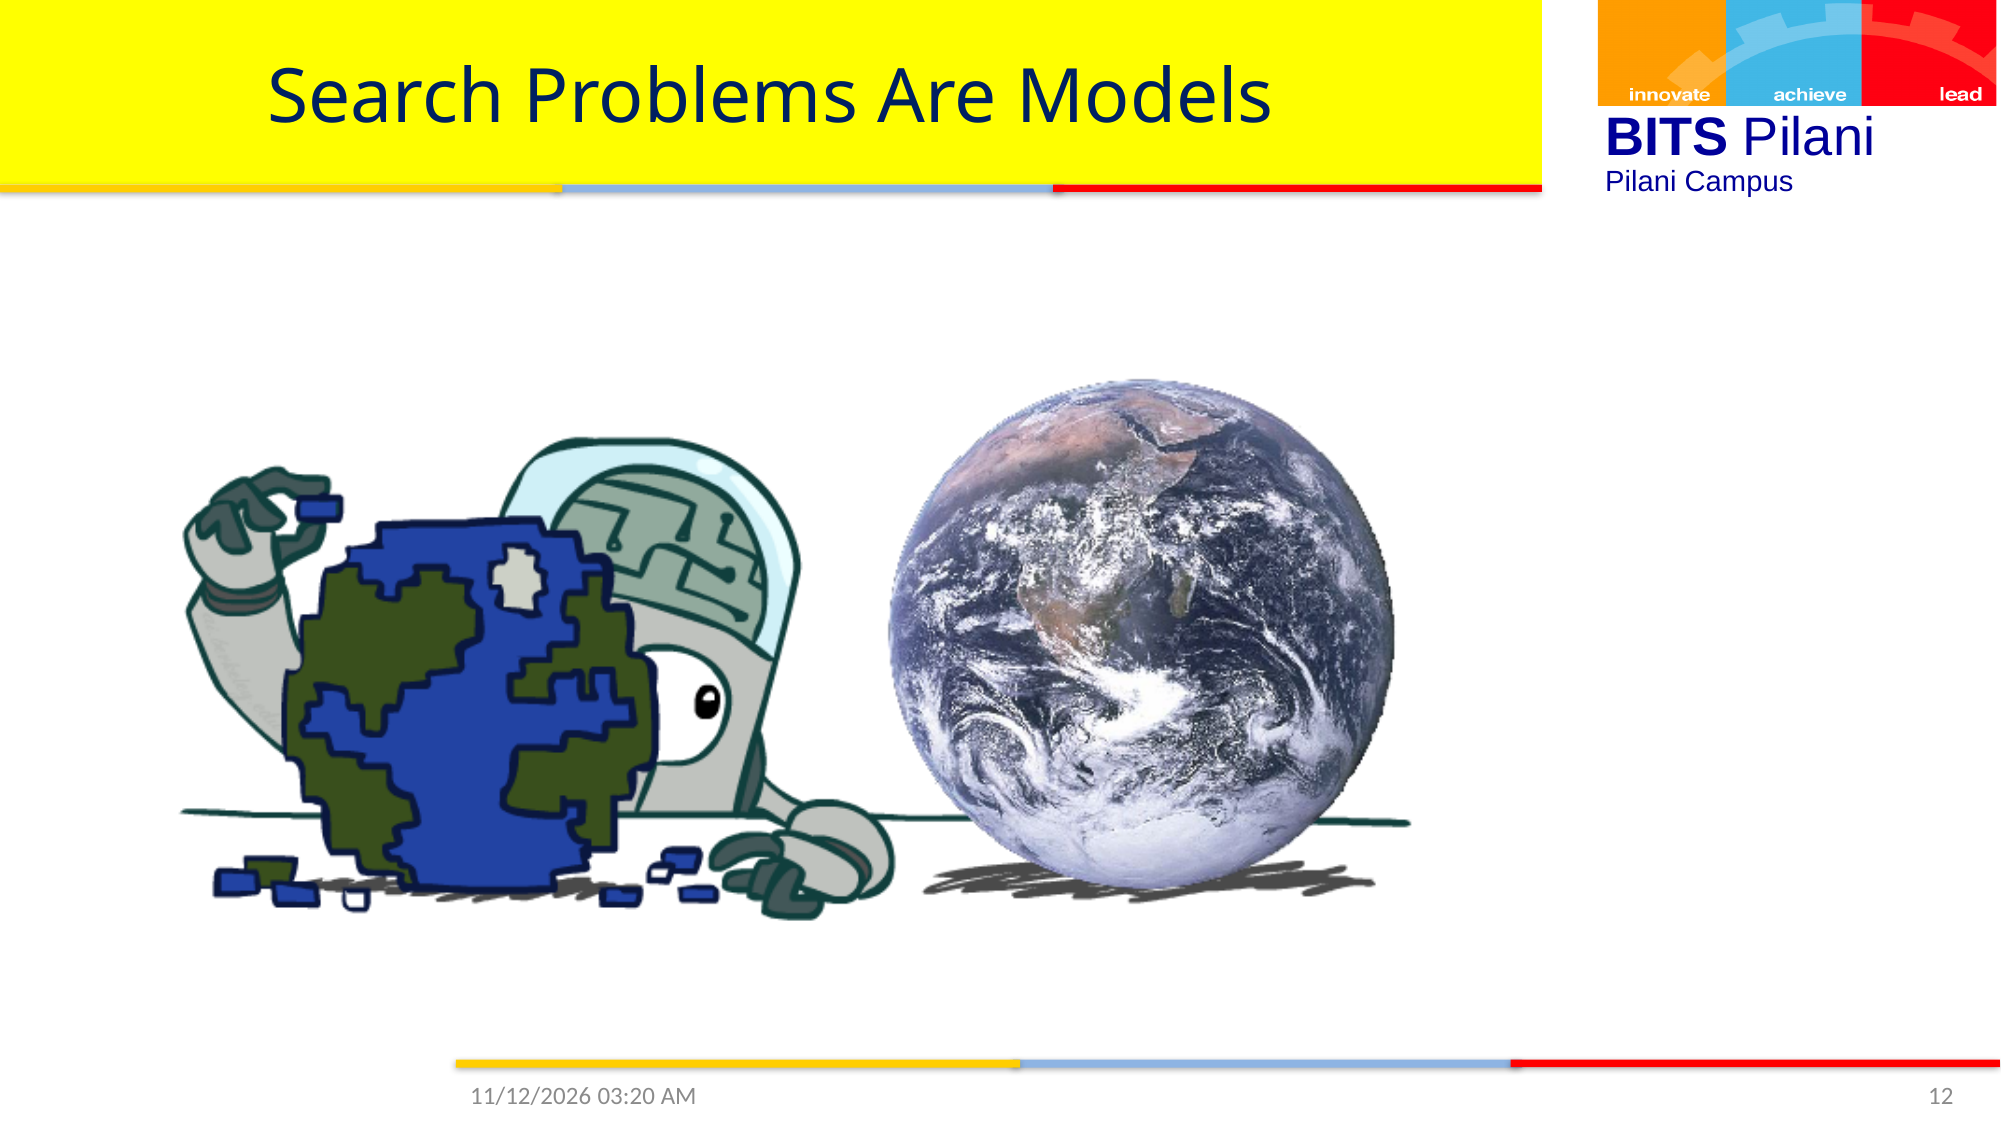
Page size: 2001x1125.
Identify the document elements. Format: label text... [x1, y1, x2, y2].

picture [1597, 0, 1997, 106]
picture [125, 262, 1488, 978]
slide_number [455, 1065, 922, 1125]
title Search Problems Are Models [0, 0, 1543, 185]
slide_number 12 [1749, 1065, 1969, 1125]
